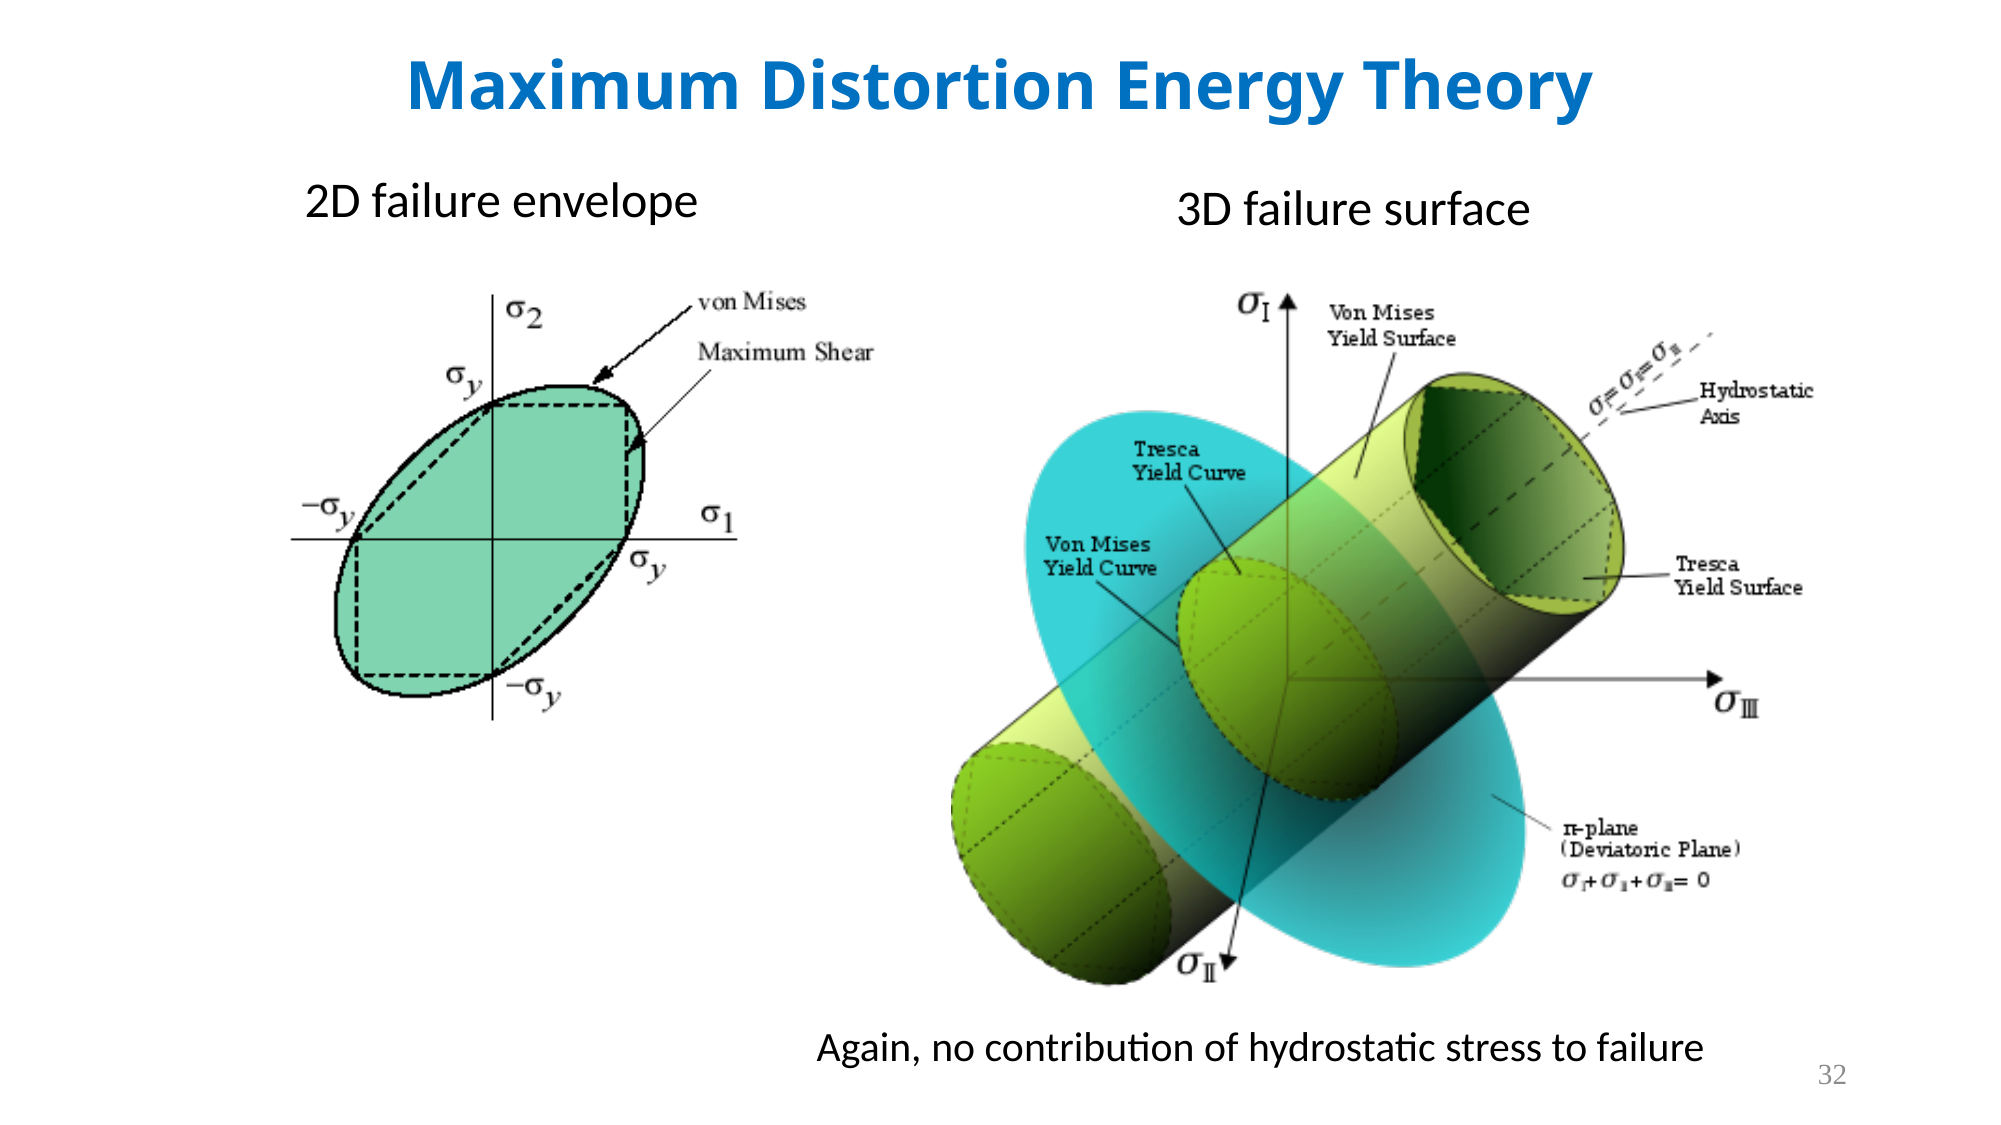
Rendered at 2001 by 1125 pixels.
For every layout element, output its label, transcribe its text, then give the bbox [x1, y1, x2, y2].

text_box Maximum Distortion Energy Theory [324, 26, 1675, 139]
picture [147, 278, 897, 734]
text_box 2D failure envelope [289, 159, 743, 235]
picture [951, 290, 1818, 996]
slide_number 32 [1412, 1042, 1863, 1103]
text_box Again, no contribution of hydrostatic stress to failure [769, 1012, 1752, 1078]
text_box 3D failure surface [1161, 167, 1581, 243]
